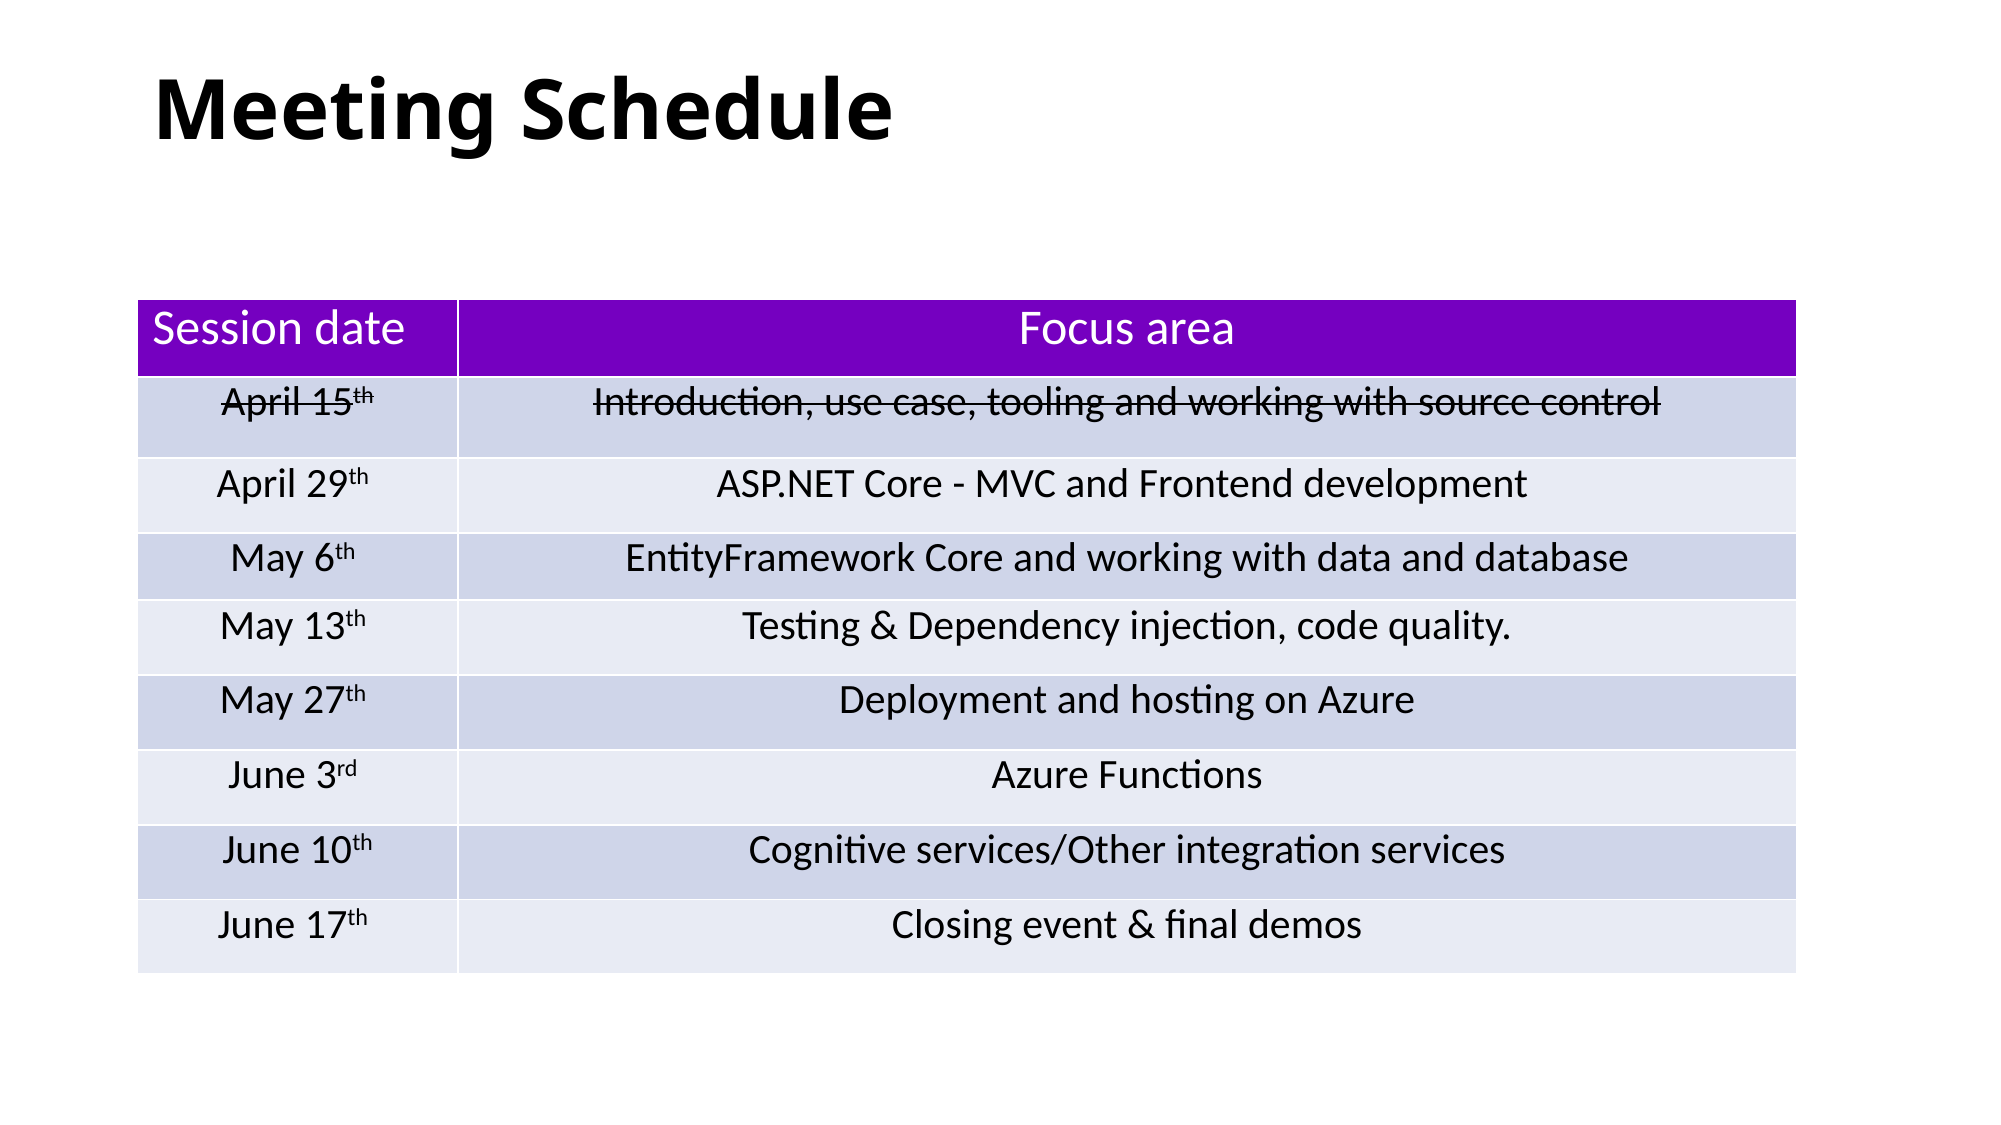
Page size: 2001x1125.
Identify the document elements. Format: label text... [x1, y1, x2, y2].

table_cell EntityFramework Core and working with data and database [459, 534, 1796, 599]
table_header Focus area [459, 300, 1796, 376]
table_cell April 15th [138, 378, 457, 457]
table_cell May 13th [138, 601, 457, 674]
table_cell June 3rd [138, 751, 457, 824]
table_cell Testing & Dependency injection, code quality. [459, 601, 1796, 674]
table_cell May 27th [138, 676, 457, 749]
title Meeting Schedule [137, 59, 1863, 278]
table_cell May 6th [138, 534, 457, 599]
table_header Session date [138, 300, 457, 376]
table_cell ASP.NET Core - MVC and Frontend development [459, 459, 1796, 532]
table_cell Closing event & final demos [459, 900, 1796, 973]
table_cell April 29th [138, 459, 457, 532]
table_cell Introduction, use case, tooling and working with source control [459, 378, 1796, 457]
table_cell Deployment and hosting on Azure [459, 676, 1796, 749]
table_cell June 10th [138, 826, 457, 899]
table_cell Azure Functions [459, 751, 1796, 824]
table_cell June 17th [138, 900, 457, 973]
table_cell Cognitive services/Other integration services [459, 826, 1796, 899]
